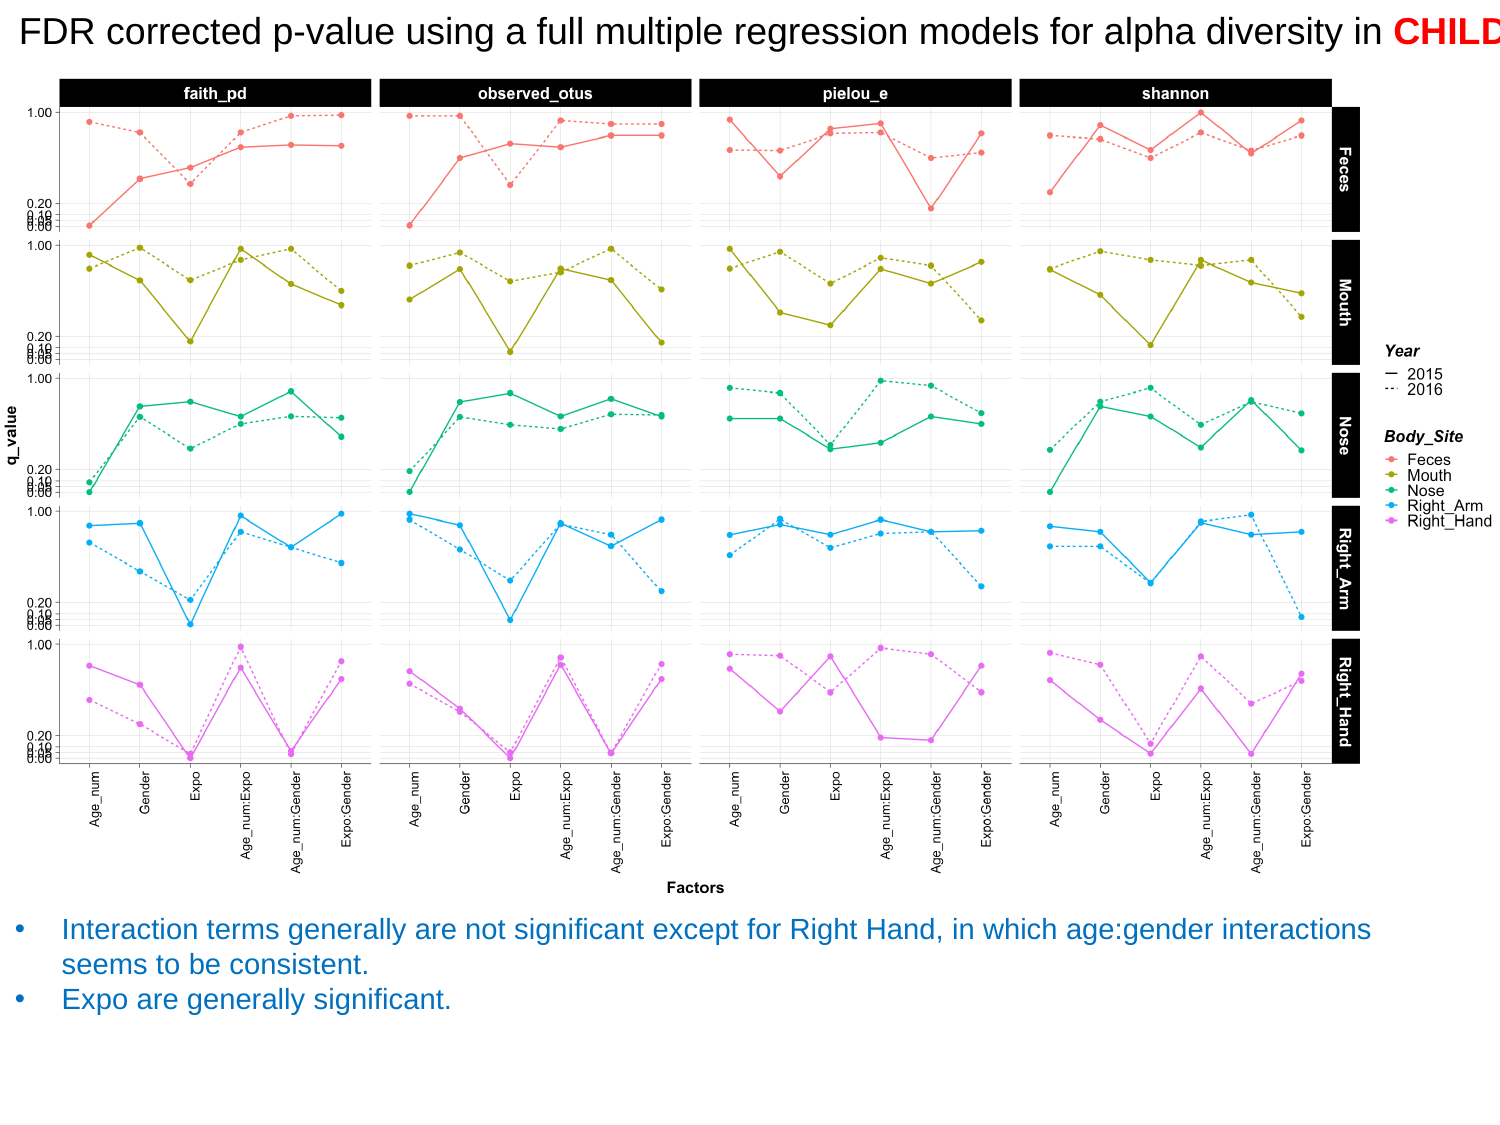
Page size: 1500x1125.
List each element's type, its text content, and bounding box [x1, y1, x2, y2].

text_box FDR corrected p-value using a full multiple regression models for alpha diversity in CHILDREN [3, 0, 1500, 51]
text_box Interaction terms generally are not significant except for Right Hand, in which age:gender interactions seems to be consistent. Expo are generally significant. [0, 911, 1450, 1023]
picture [0, 51, 1500, 904]
